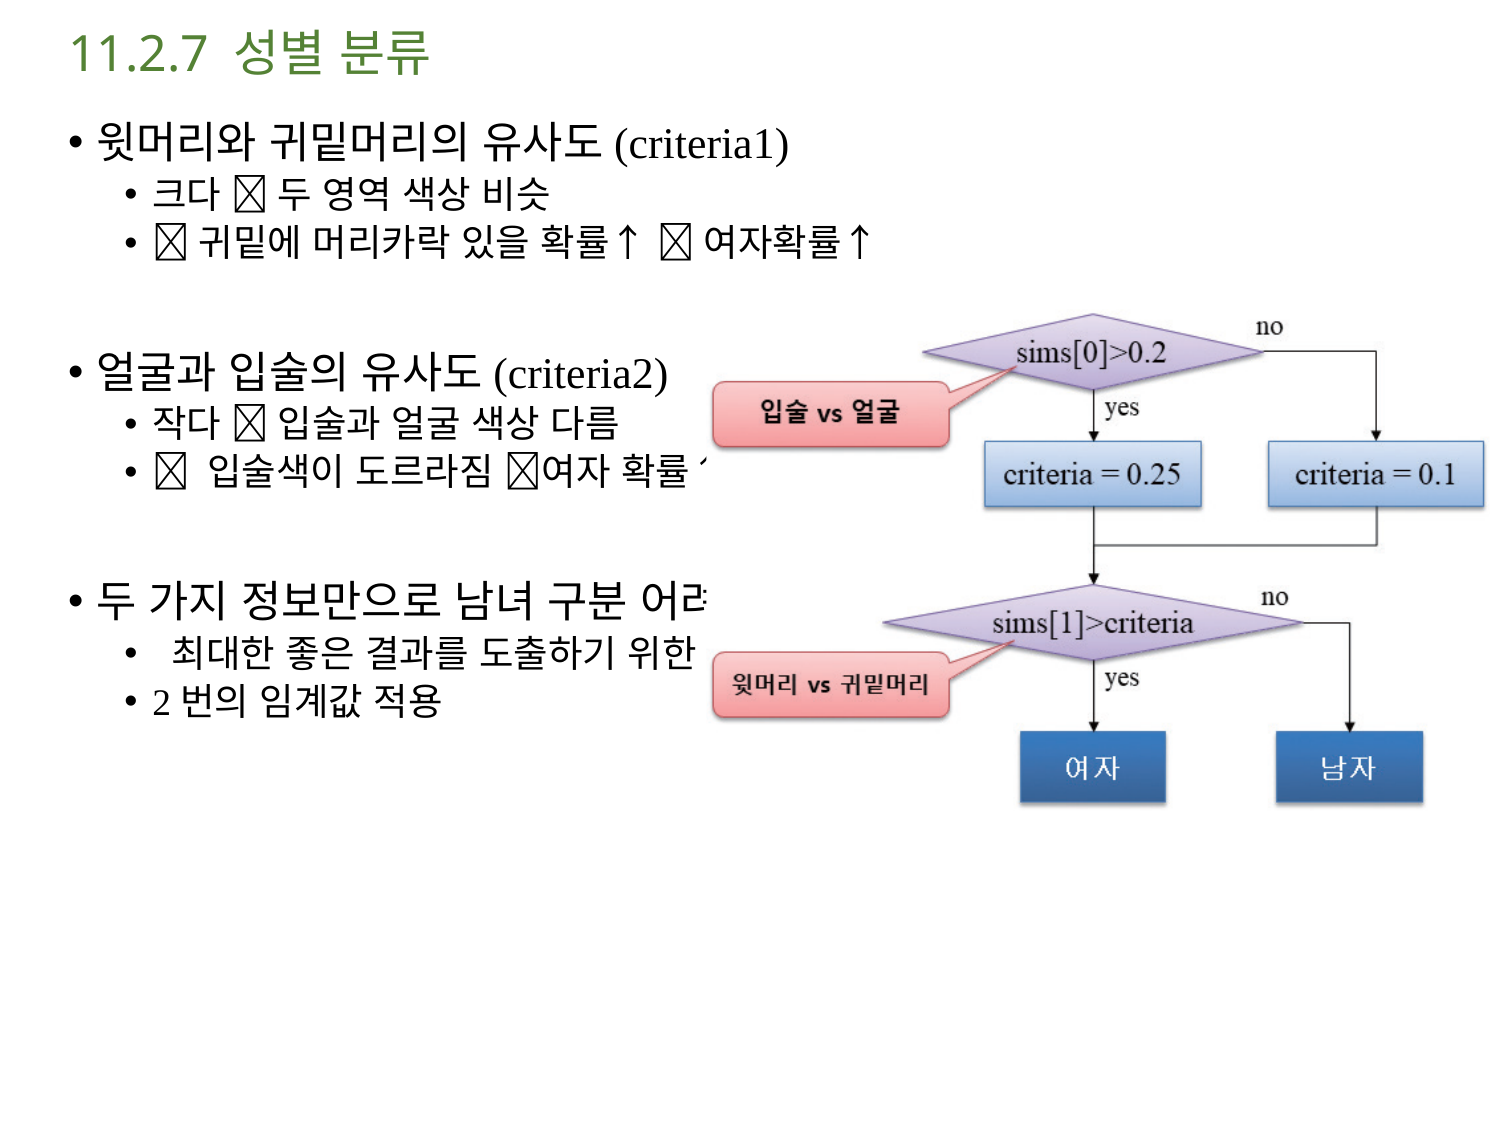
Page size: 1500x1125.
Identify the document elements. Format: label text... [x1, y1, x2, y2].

picture [706, 299, 1490, 811]
list 윗머리와 귀밑머리의 유사도(criteria1) 크다  두 영역 색상 비슷 귀밑에 머리카락 있을 확률↑  여자확률↑ 얼굴과 입술의 유사도(criteria2) 작다  입술과 얼굴 색상 다름  입술색이 도르라짐 여자 확률↑ 두 가지 정보만으로 남녀 구분 어려움 최대한 좋은 결과를 도출하기 위한 방법 2번의 임계값 적용 [53, 113, 1459, 1102]
title 11.2.7 성별 분류 [53, 4, 1459, 107]
